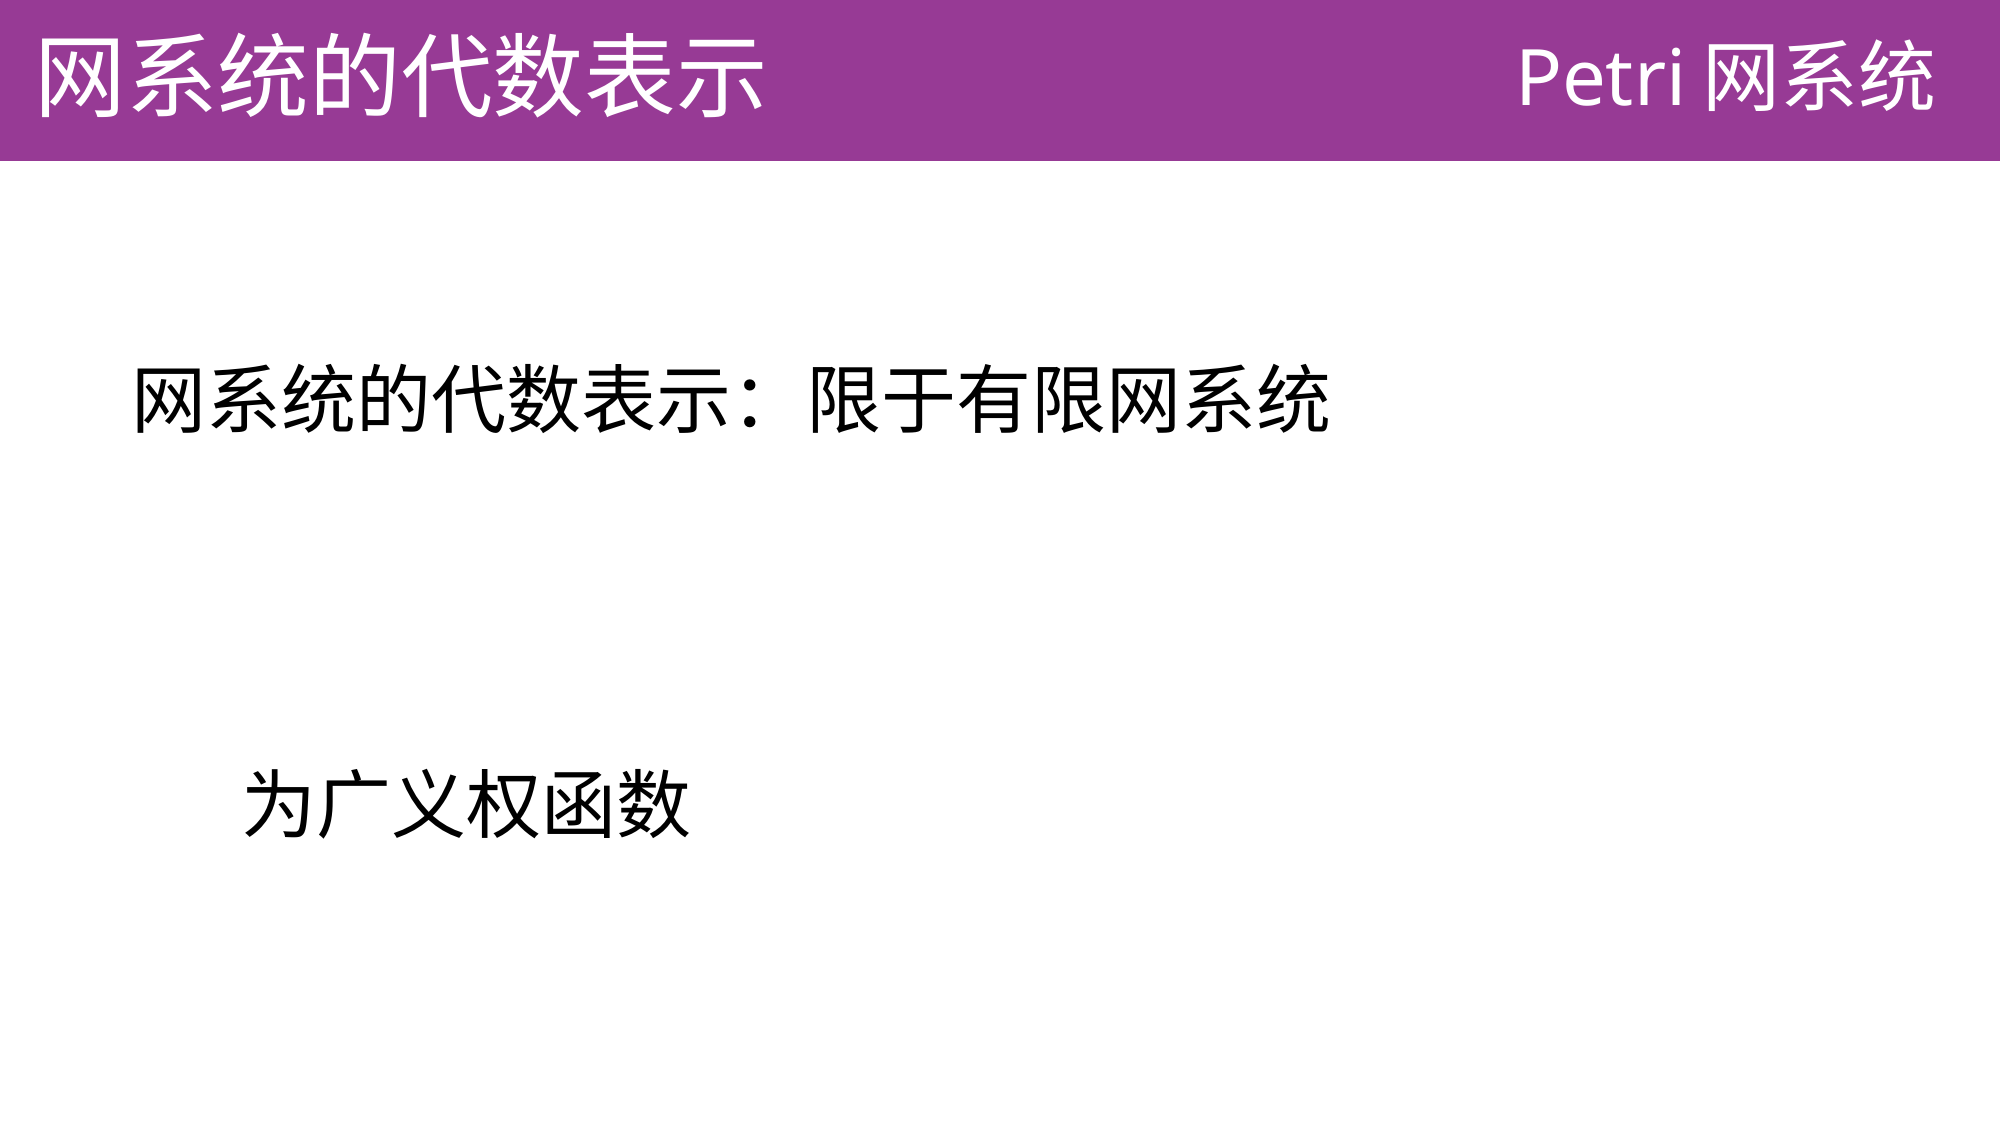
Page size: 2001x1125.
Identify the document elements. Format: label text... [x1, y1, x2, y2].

title 网系统的代数表示 [19, 0, 1250, 161]
text_box Petri网系统 [1500, 0, 2000, 161]
